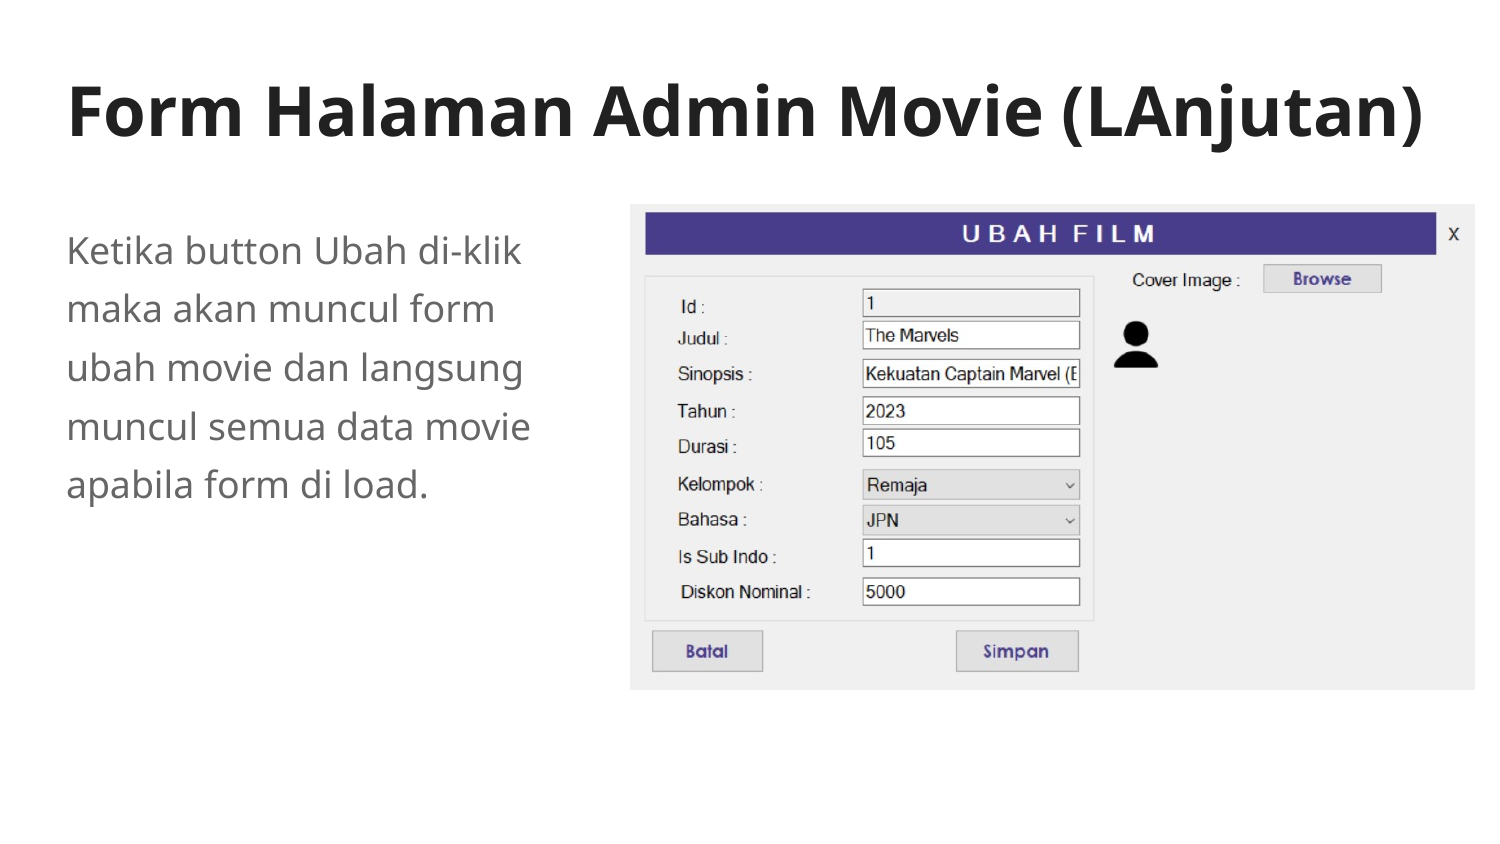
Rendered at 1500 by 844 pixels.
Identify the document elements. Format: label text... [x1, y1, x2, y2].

title Form Halaman Admin Movie (LAnjutan) [51, 48, 1449, 180]
picture [630, 204, 1476, 690]
list Ketika button Ubah di-klik maka akan muncul form ubah movie dan langsung muncul semua data movie apabila form di load. [51, 201, 606, 750]
